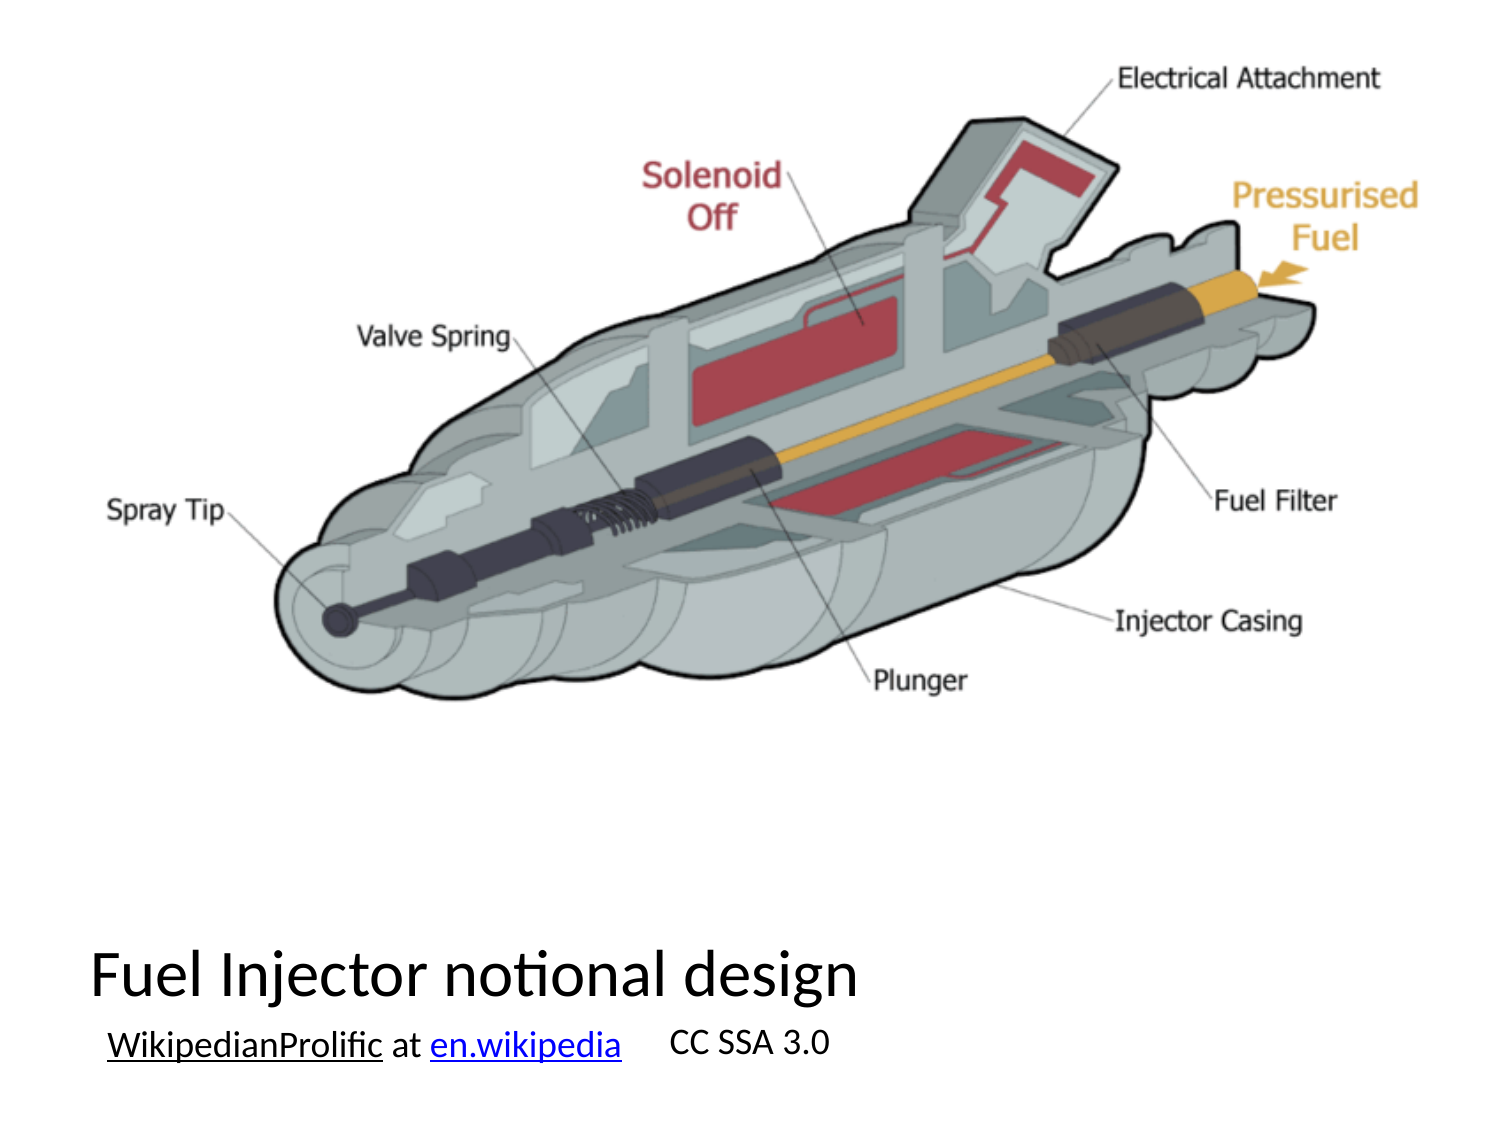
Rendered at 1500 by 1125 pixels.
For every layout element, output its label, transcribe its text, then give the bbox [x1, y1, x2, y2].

text_box WikipedianProlific at en.wikipedia [92, 1012, 638, 1072]
picture [22, 0, 1440, 886]
list Fuel Injector notional design [75, 922, 1425, 1073]
text_box CC SSA 3.0 [654, 1009, 846, 1070]
